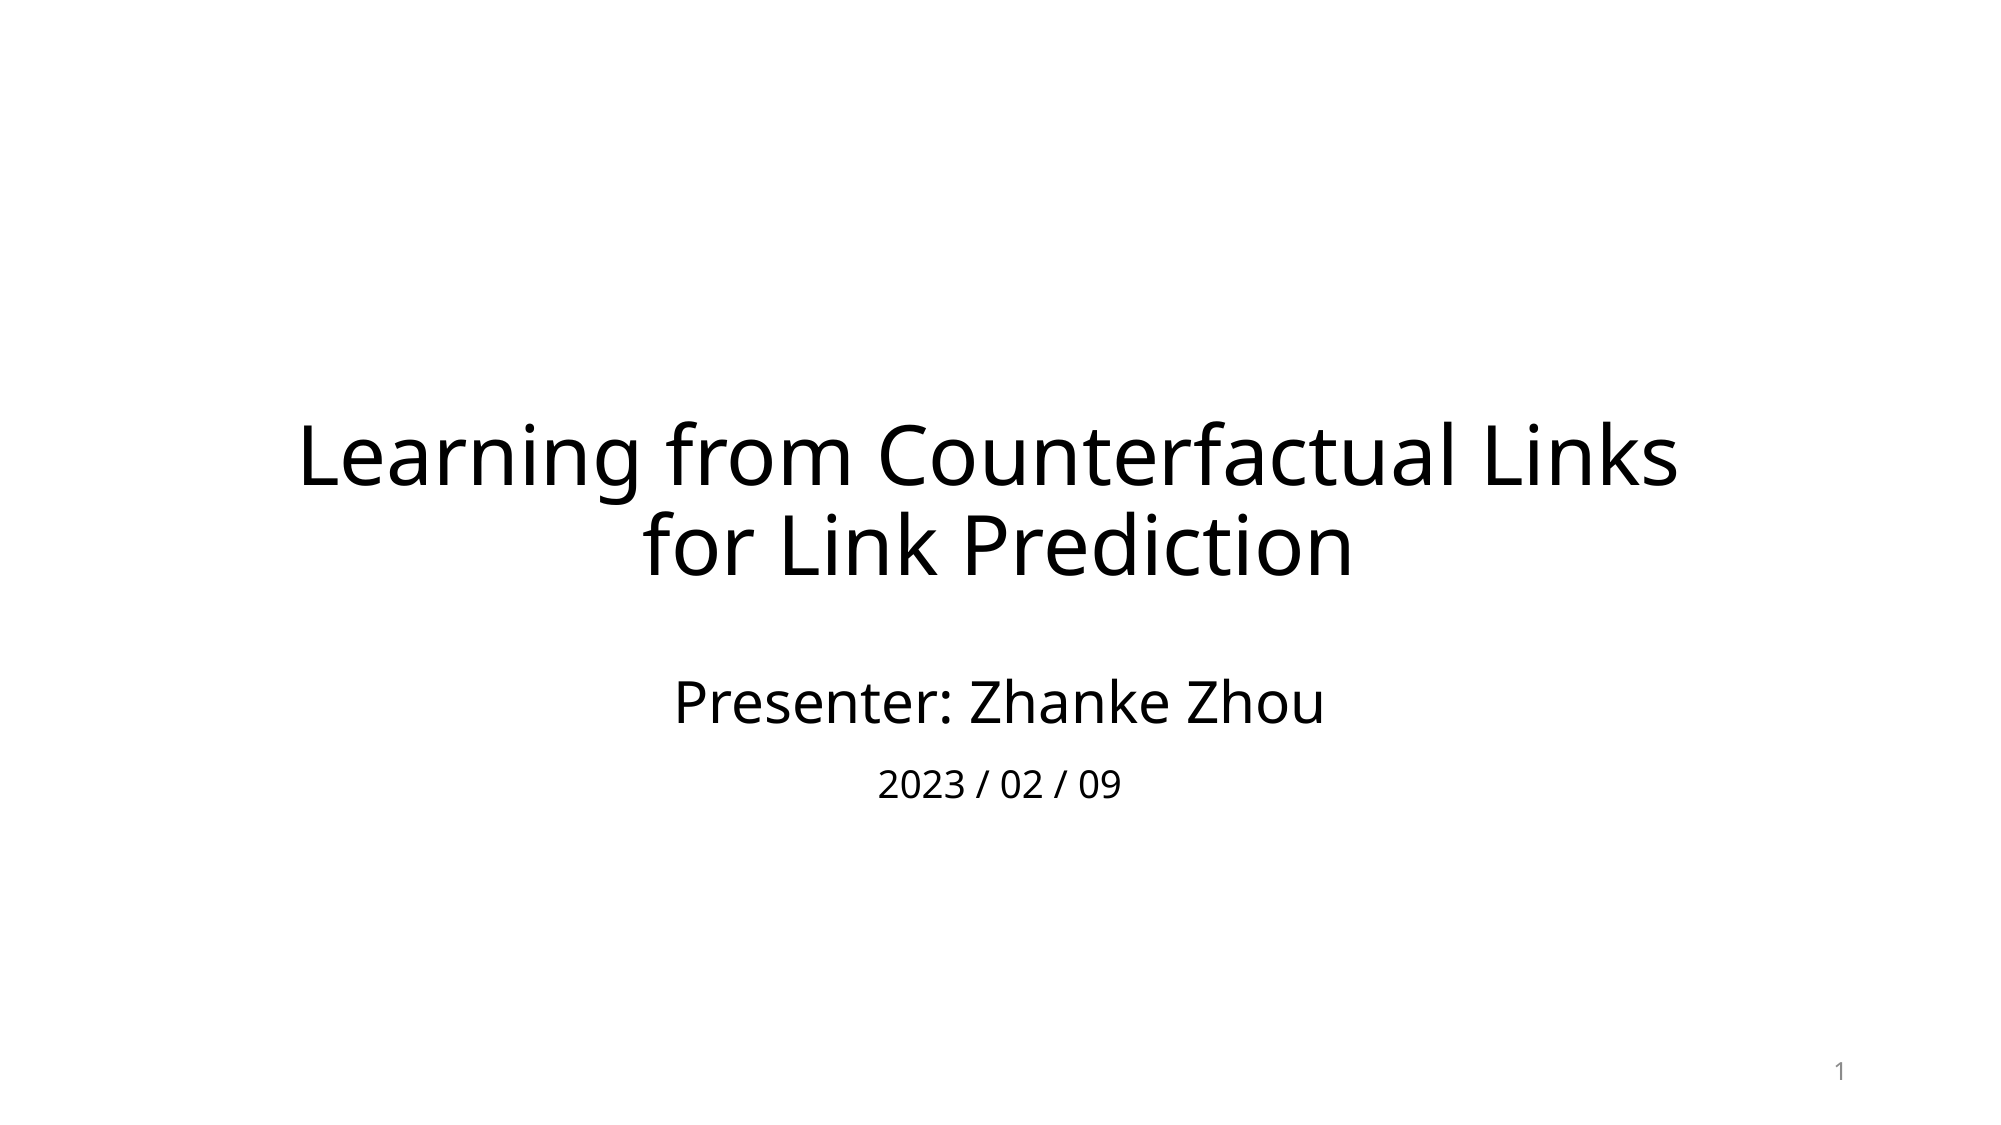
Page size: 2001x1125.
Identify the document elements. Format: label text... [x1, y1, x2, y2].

title Learning from Counterfactual Links for Link Prediction [27, 283, 1973, 601]
slide_number 1 [1412, 1042, 1863, 1103]
subtitle Presenter: Zhanke Zhou 2023 / 02 / 09 [249, 657, 1750, 930]
